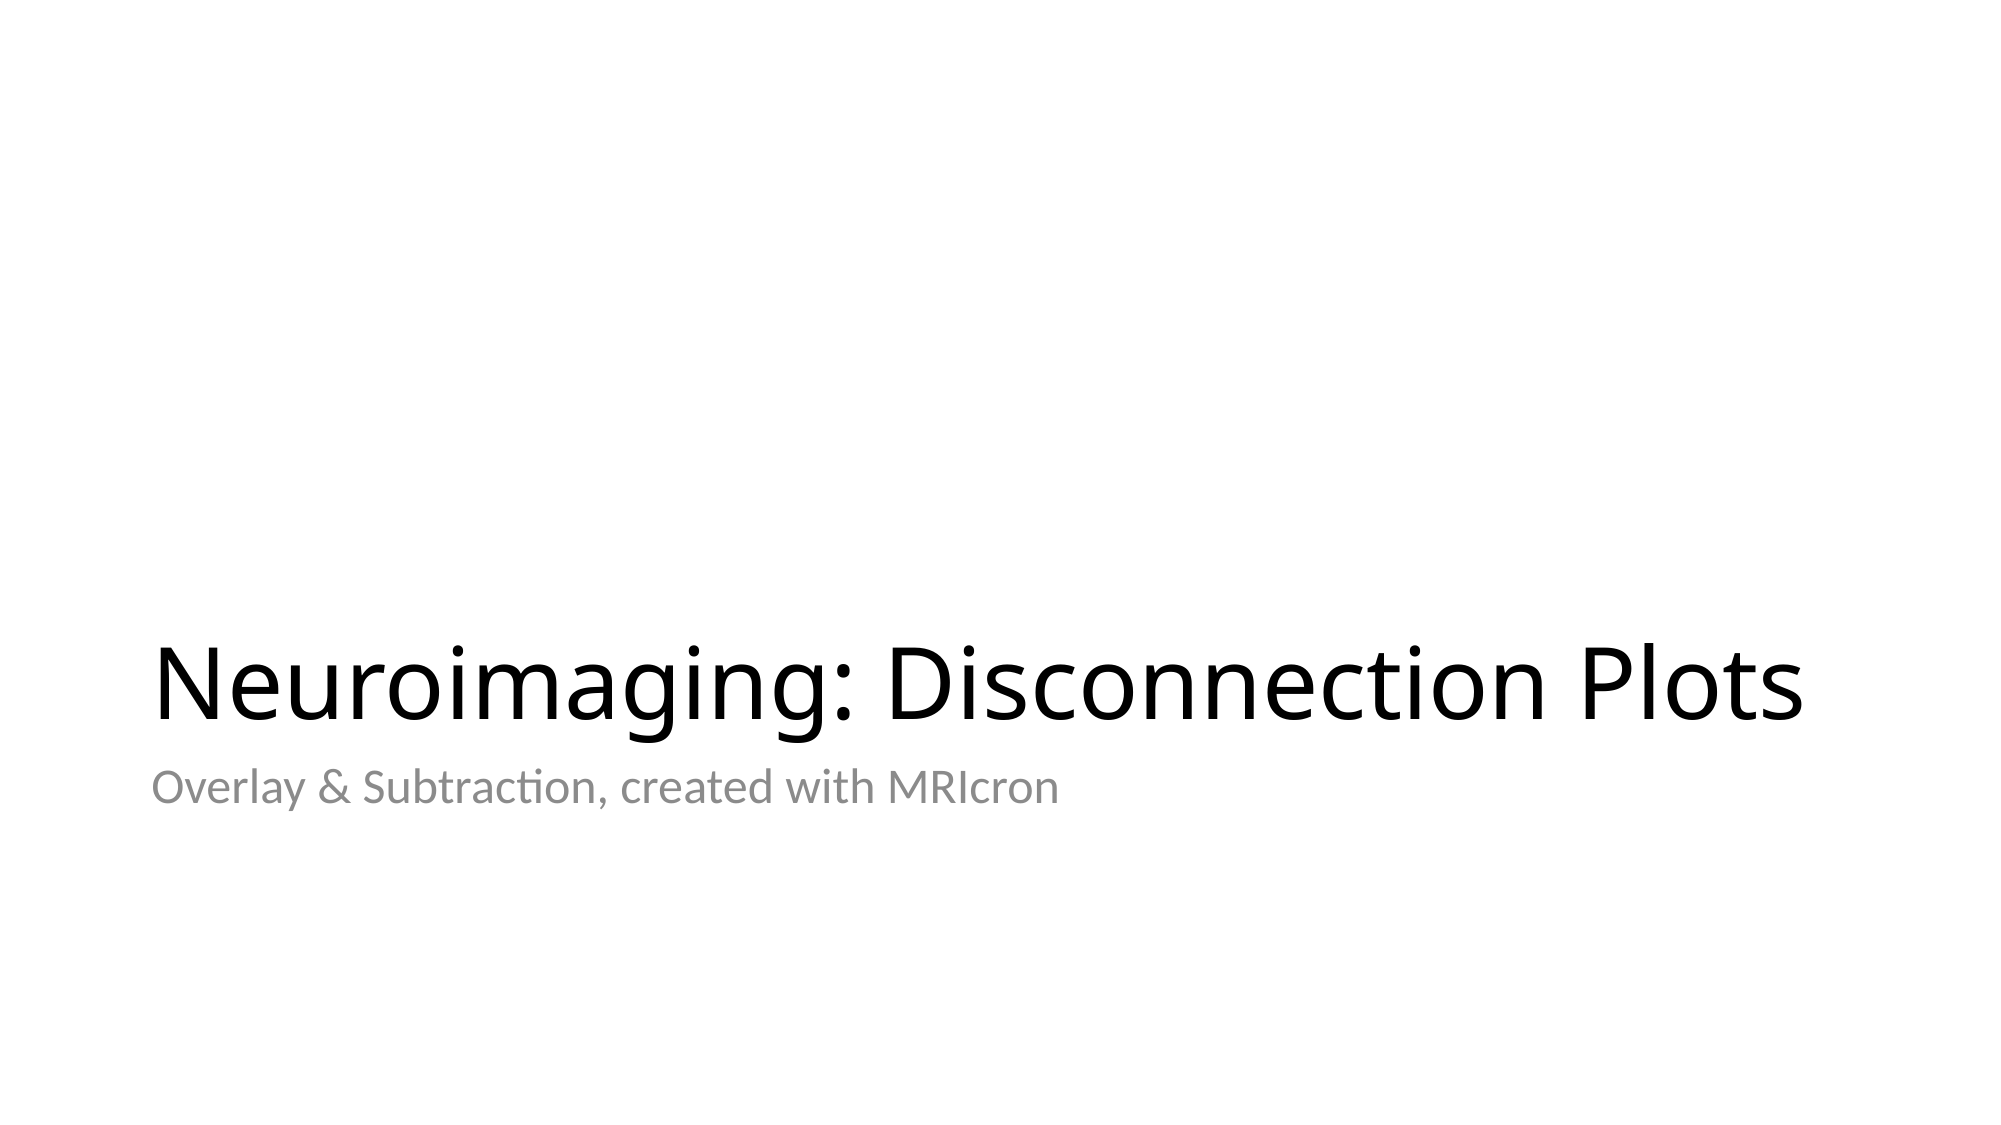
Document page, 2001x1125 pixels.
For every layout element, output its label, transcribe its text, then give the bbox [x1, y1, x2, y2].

title Neuroimaging: Disconnection Plots [136, 280, 2000, 749]
list Overlay & Subtraction, created with MRIcron [136, 752, 1862, 999]
